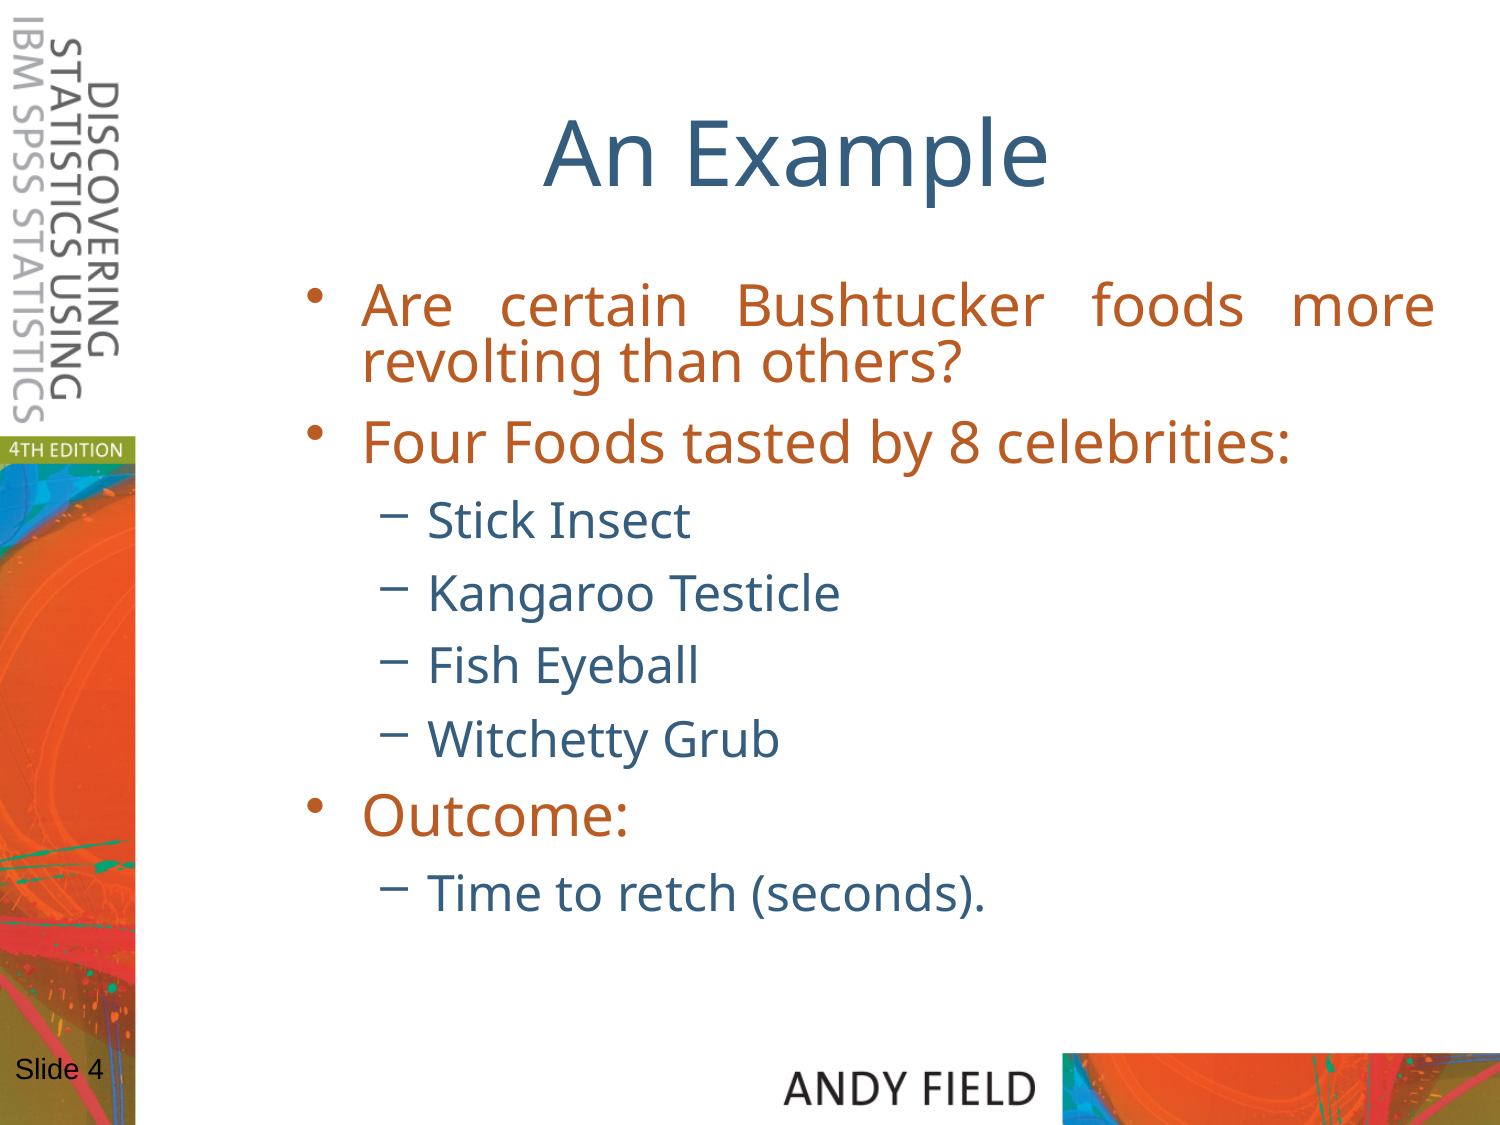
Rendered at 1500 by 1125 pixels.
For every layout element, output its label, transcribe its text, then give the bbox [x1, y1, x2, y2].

title An Example [208, 56, 1388, 244]
list Are certain Bushtucker foods more revolting than others? Four Foods tasted by 8 celebrities: Stick Insect Kangaroo Testicle Fish Eyeball Witchetty Grub Outcome: Time to retch (seconds). [290, 274, 1451, 964]
slide_number Slide 4 [0, 1042, 141, 1103]
